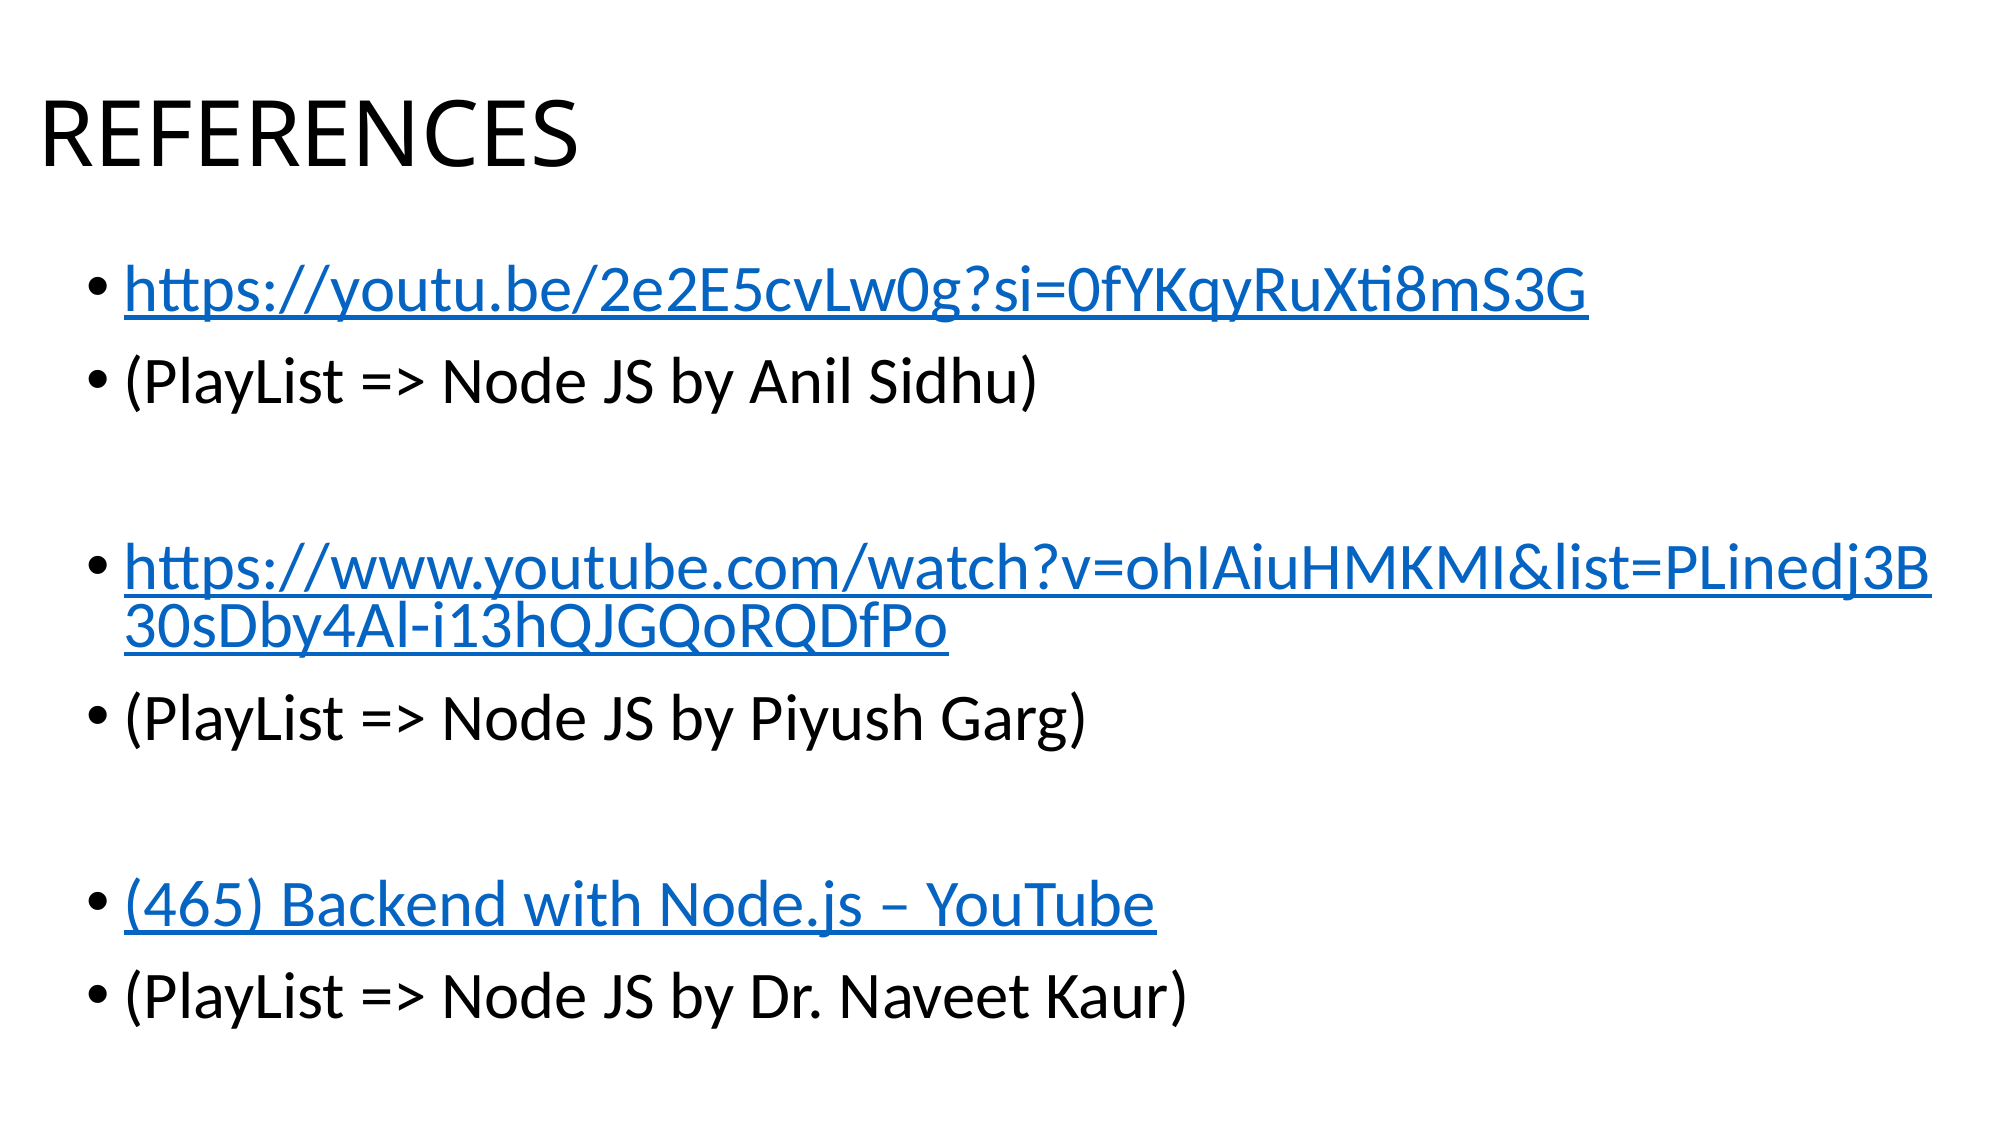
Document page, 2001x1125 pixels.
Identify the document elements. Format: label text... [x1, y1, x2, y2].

title REFERENCES [22, 28, 1748, 246]
list https://youtu.be/2e2E5cvLw0g?si=0fYKqyRuXti8mS3G (PlayList => Node JS by Anil Sidhu) https://www.youtube.com/watch?v=ohIAiuHMKMI&list=PLinedj3B30sDby4Al-i13hQJGQoRQDfPo (PlayList => Node JS by Piyush Garg) (465) Backend with Node.js – YouTube (PlayList => Node JS by Dr. Naveet Kaur) [71, 245, 1977, 1090]
